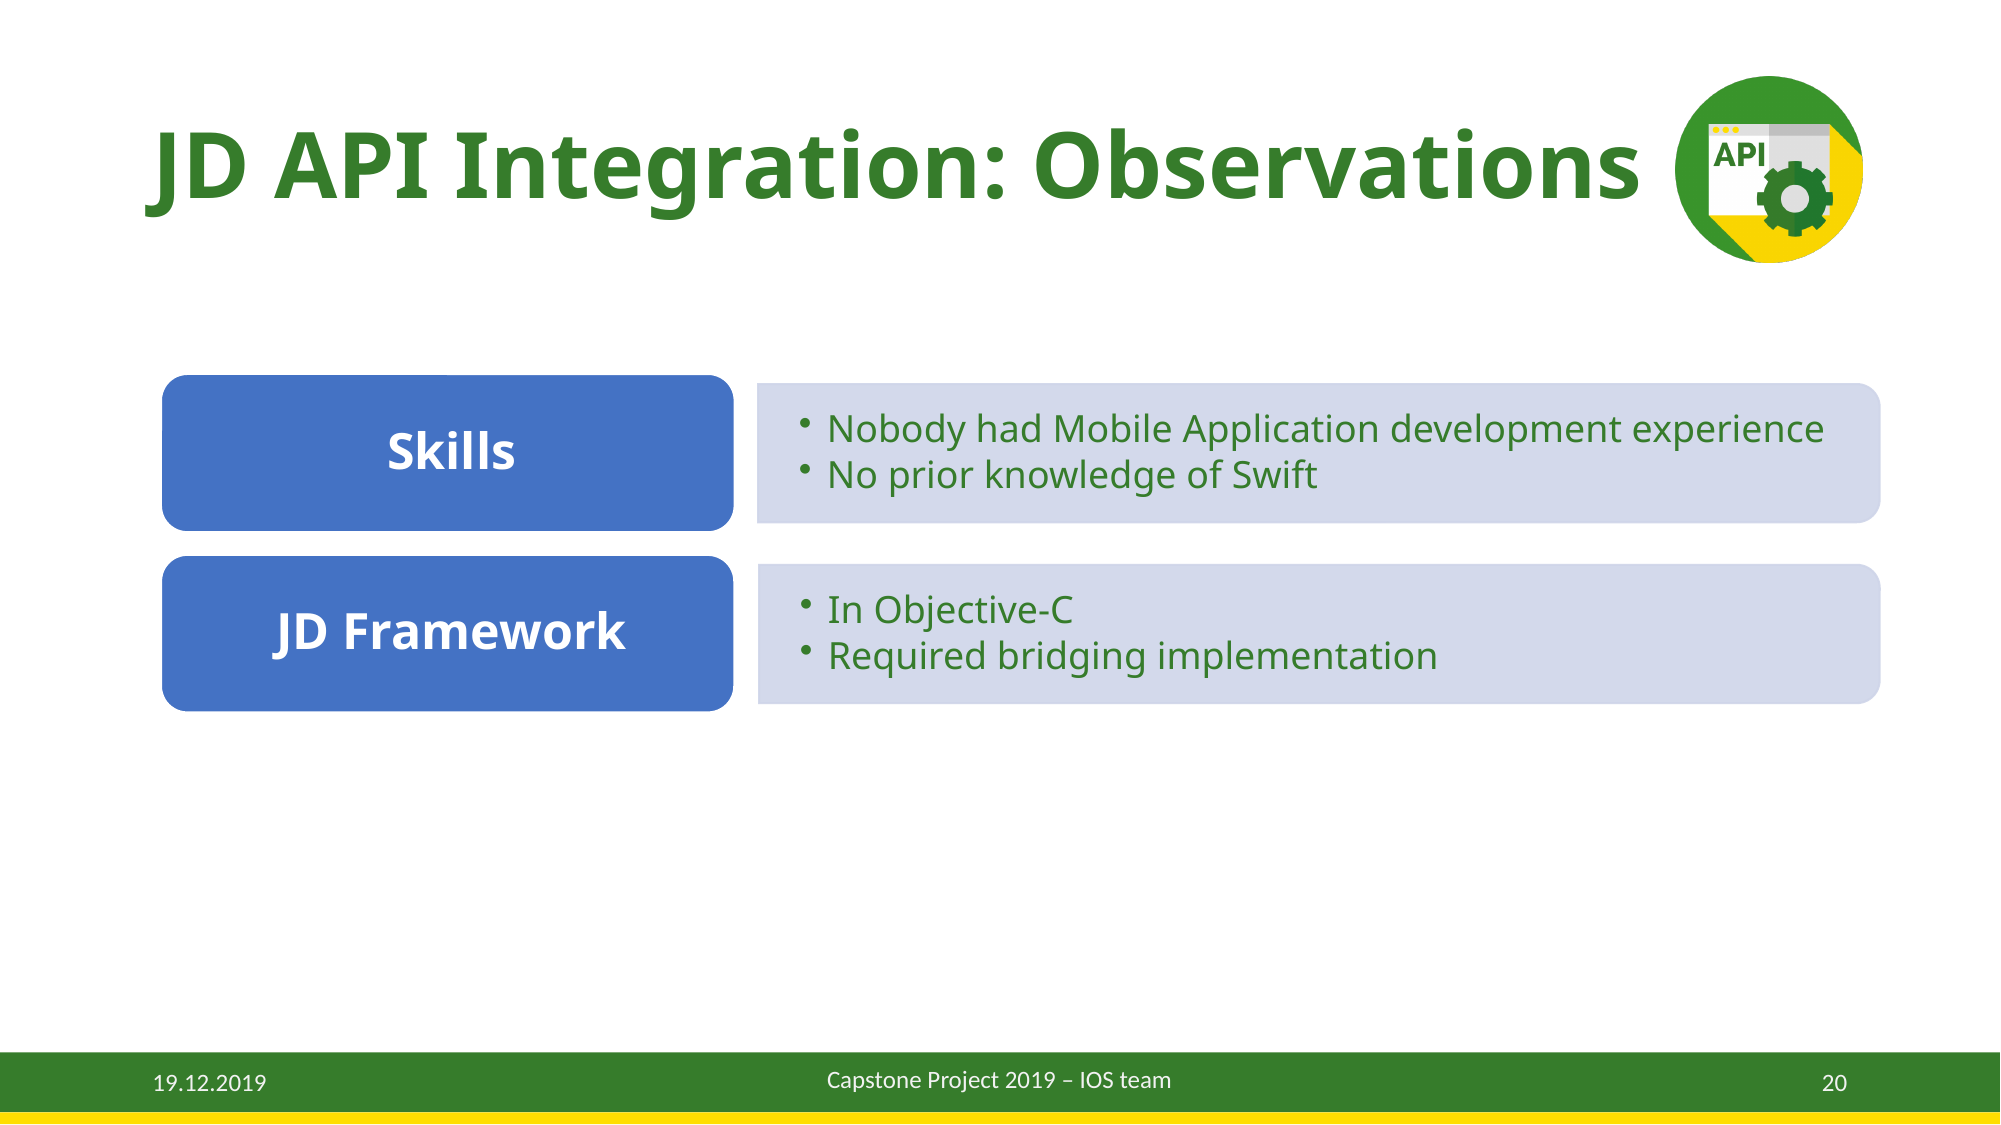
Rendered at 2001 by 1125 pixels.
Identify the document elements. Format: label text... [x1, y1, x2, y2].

text_box [0, 1051, 137, 1111]
picture [1675, 76, 1863, 263]
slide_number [137, 1051, 588, 1112]
text_box [0, 1111, 2000, 1125]
title JD API Integration: Observations [137, 59, 1863, 278]
text_box [588, 1051, 1412, 1111]
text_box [137, 315, 1880, 771]
slide_number 20 [1412, 1051, 1863, 1112]
footer Capstone Project 2019 – IOS team [662, 1048, 1338, 1109]
text_box [1863, 1051, 2000, 1111]
